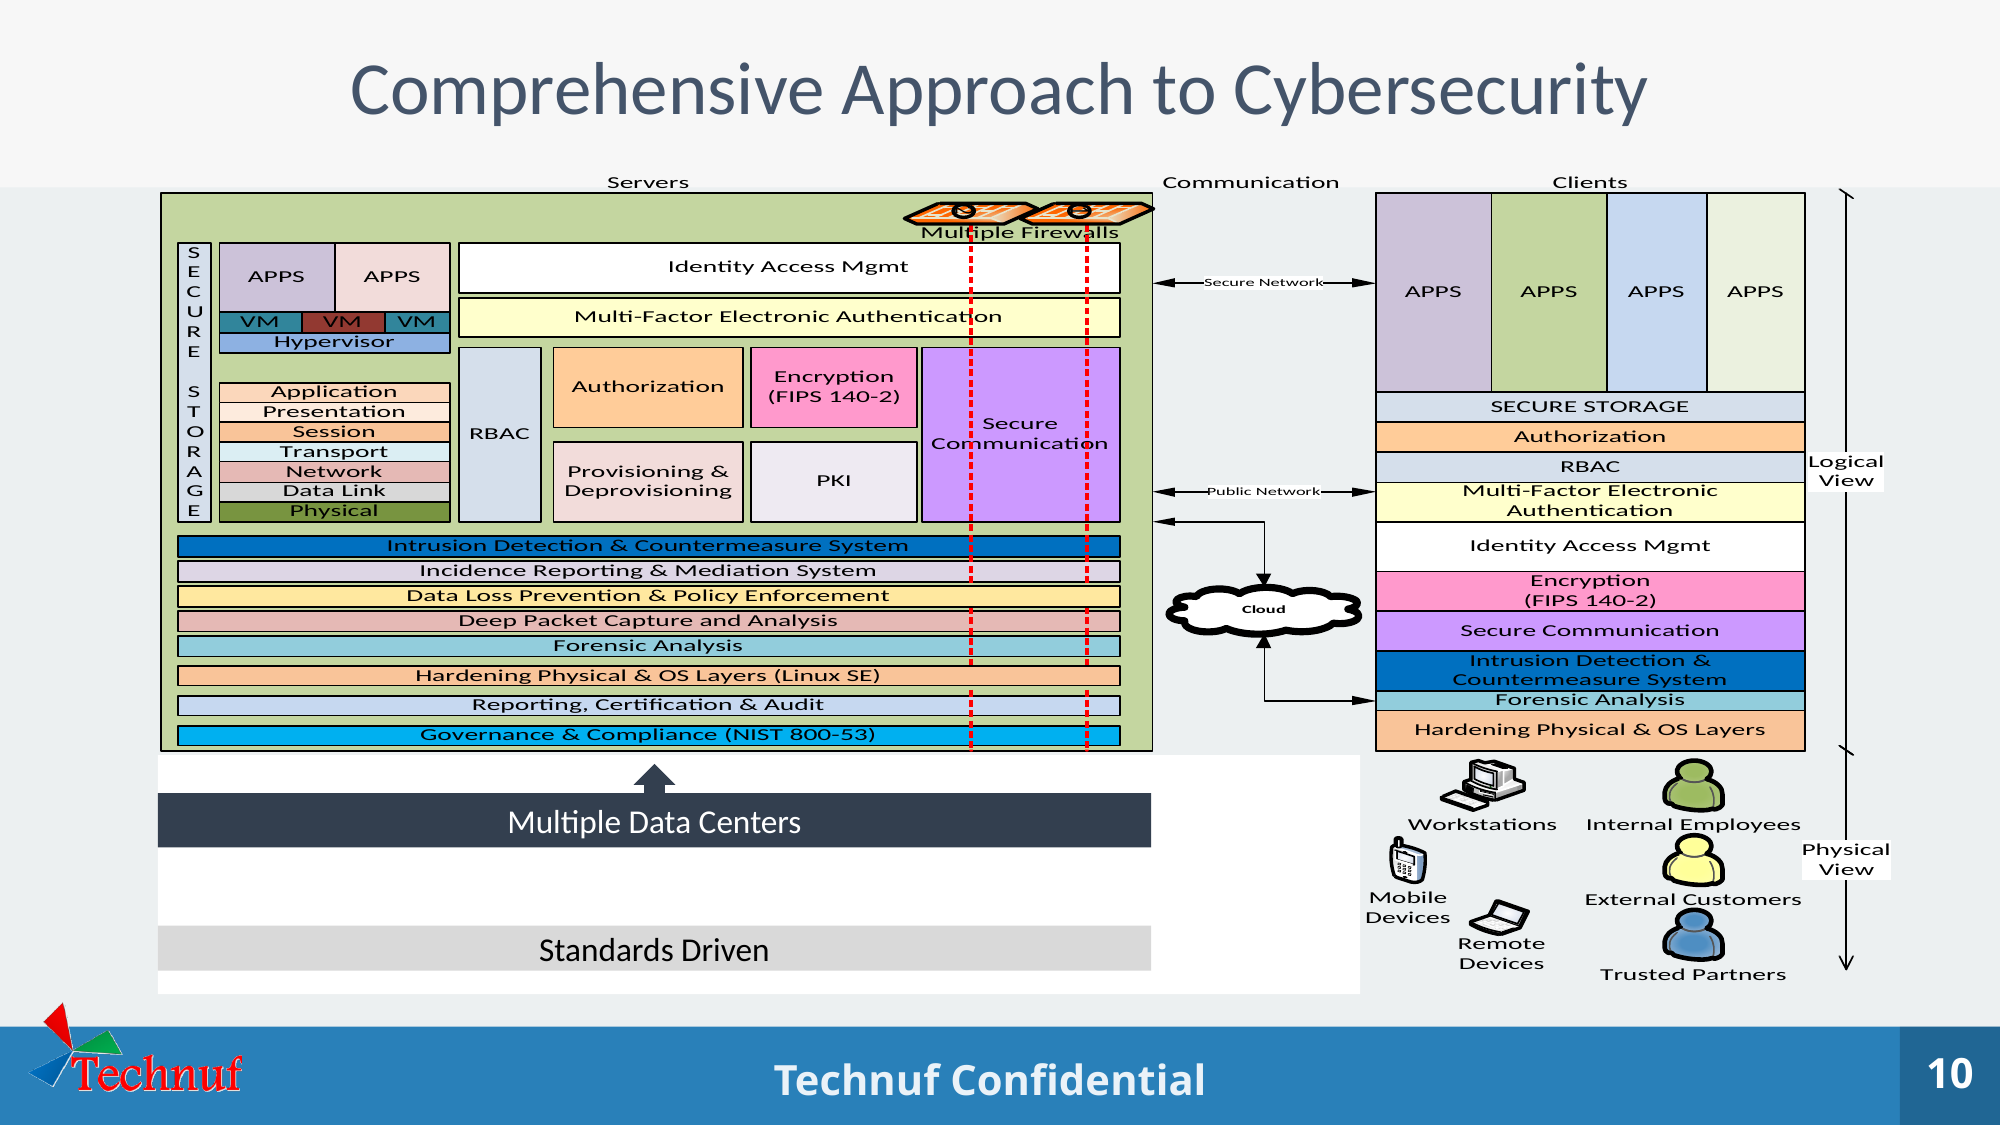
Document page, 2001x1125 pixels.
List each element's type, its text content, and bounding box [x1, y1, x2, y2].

picture [28, 1002, 242, 1109]
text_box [133, 169, 1900, 995]
title Comprehensive Approach to Cybersecurity [75, 50, 1925, 138]
slide_number 10 [1899, 1026, 2000, 1125]
